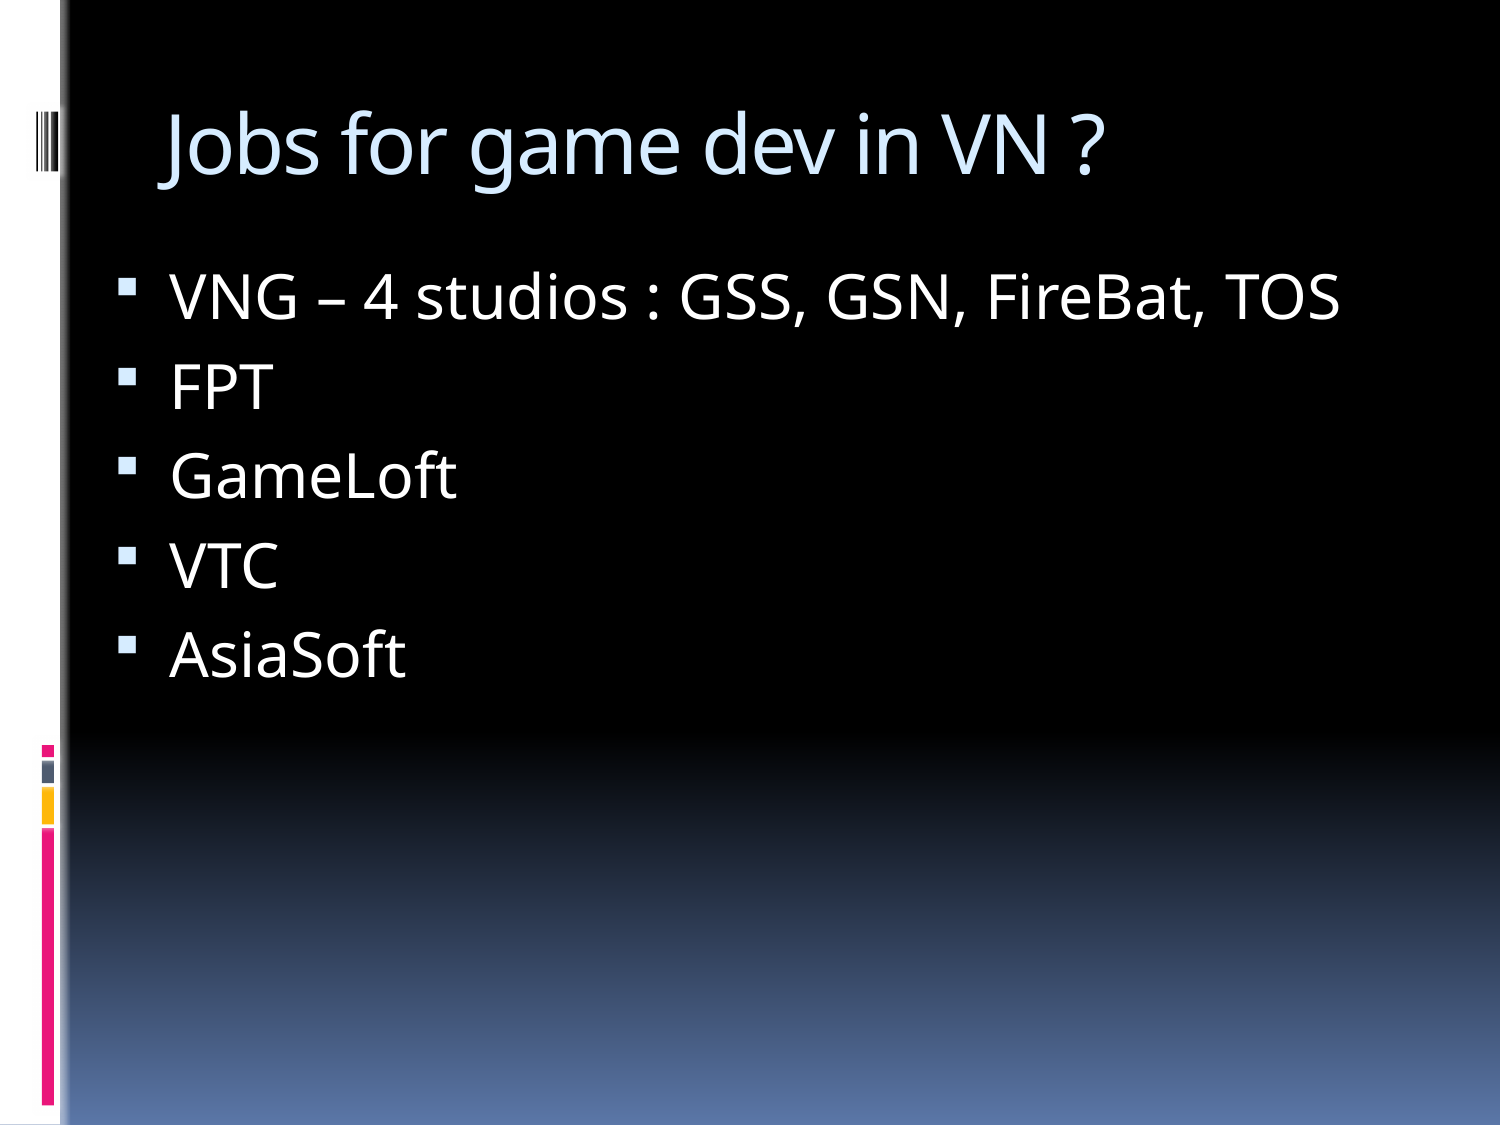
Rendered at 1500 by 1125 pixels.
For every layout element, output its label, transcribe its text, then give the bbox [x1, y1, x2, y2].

list VNG – 4 studios : GSS, GSN, FireBat, TOS FPT GameLoft VTC AsiaSoft [87, 249, 1463, 1088]
title Jobs for game dev in VN ? [150, 83, 1425, 234]
